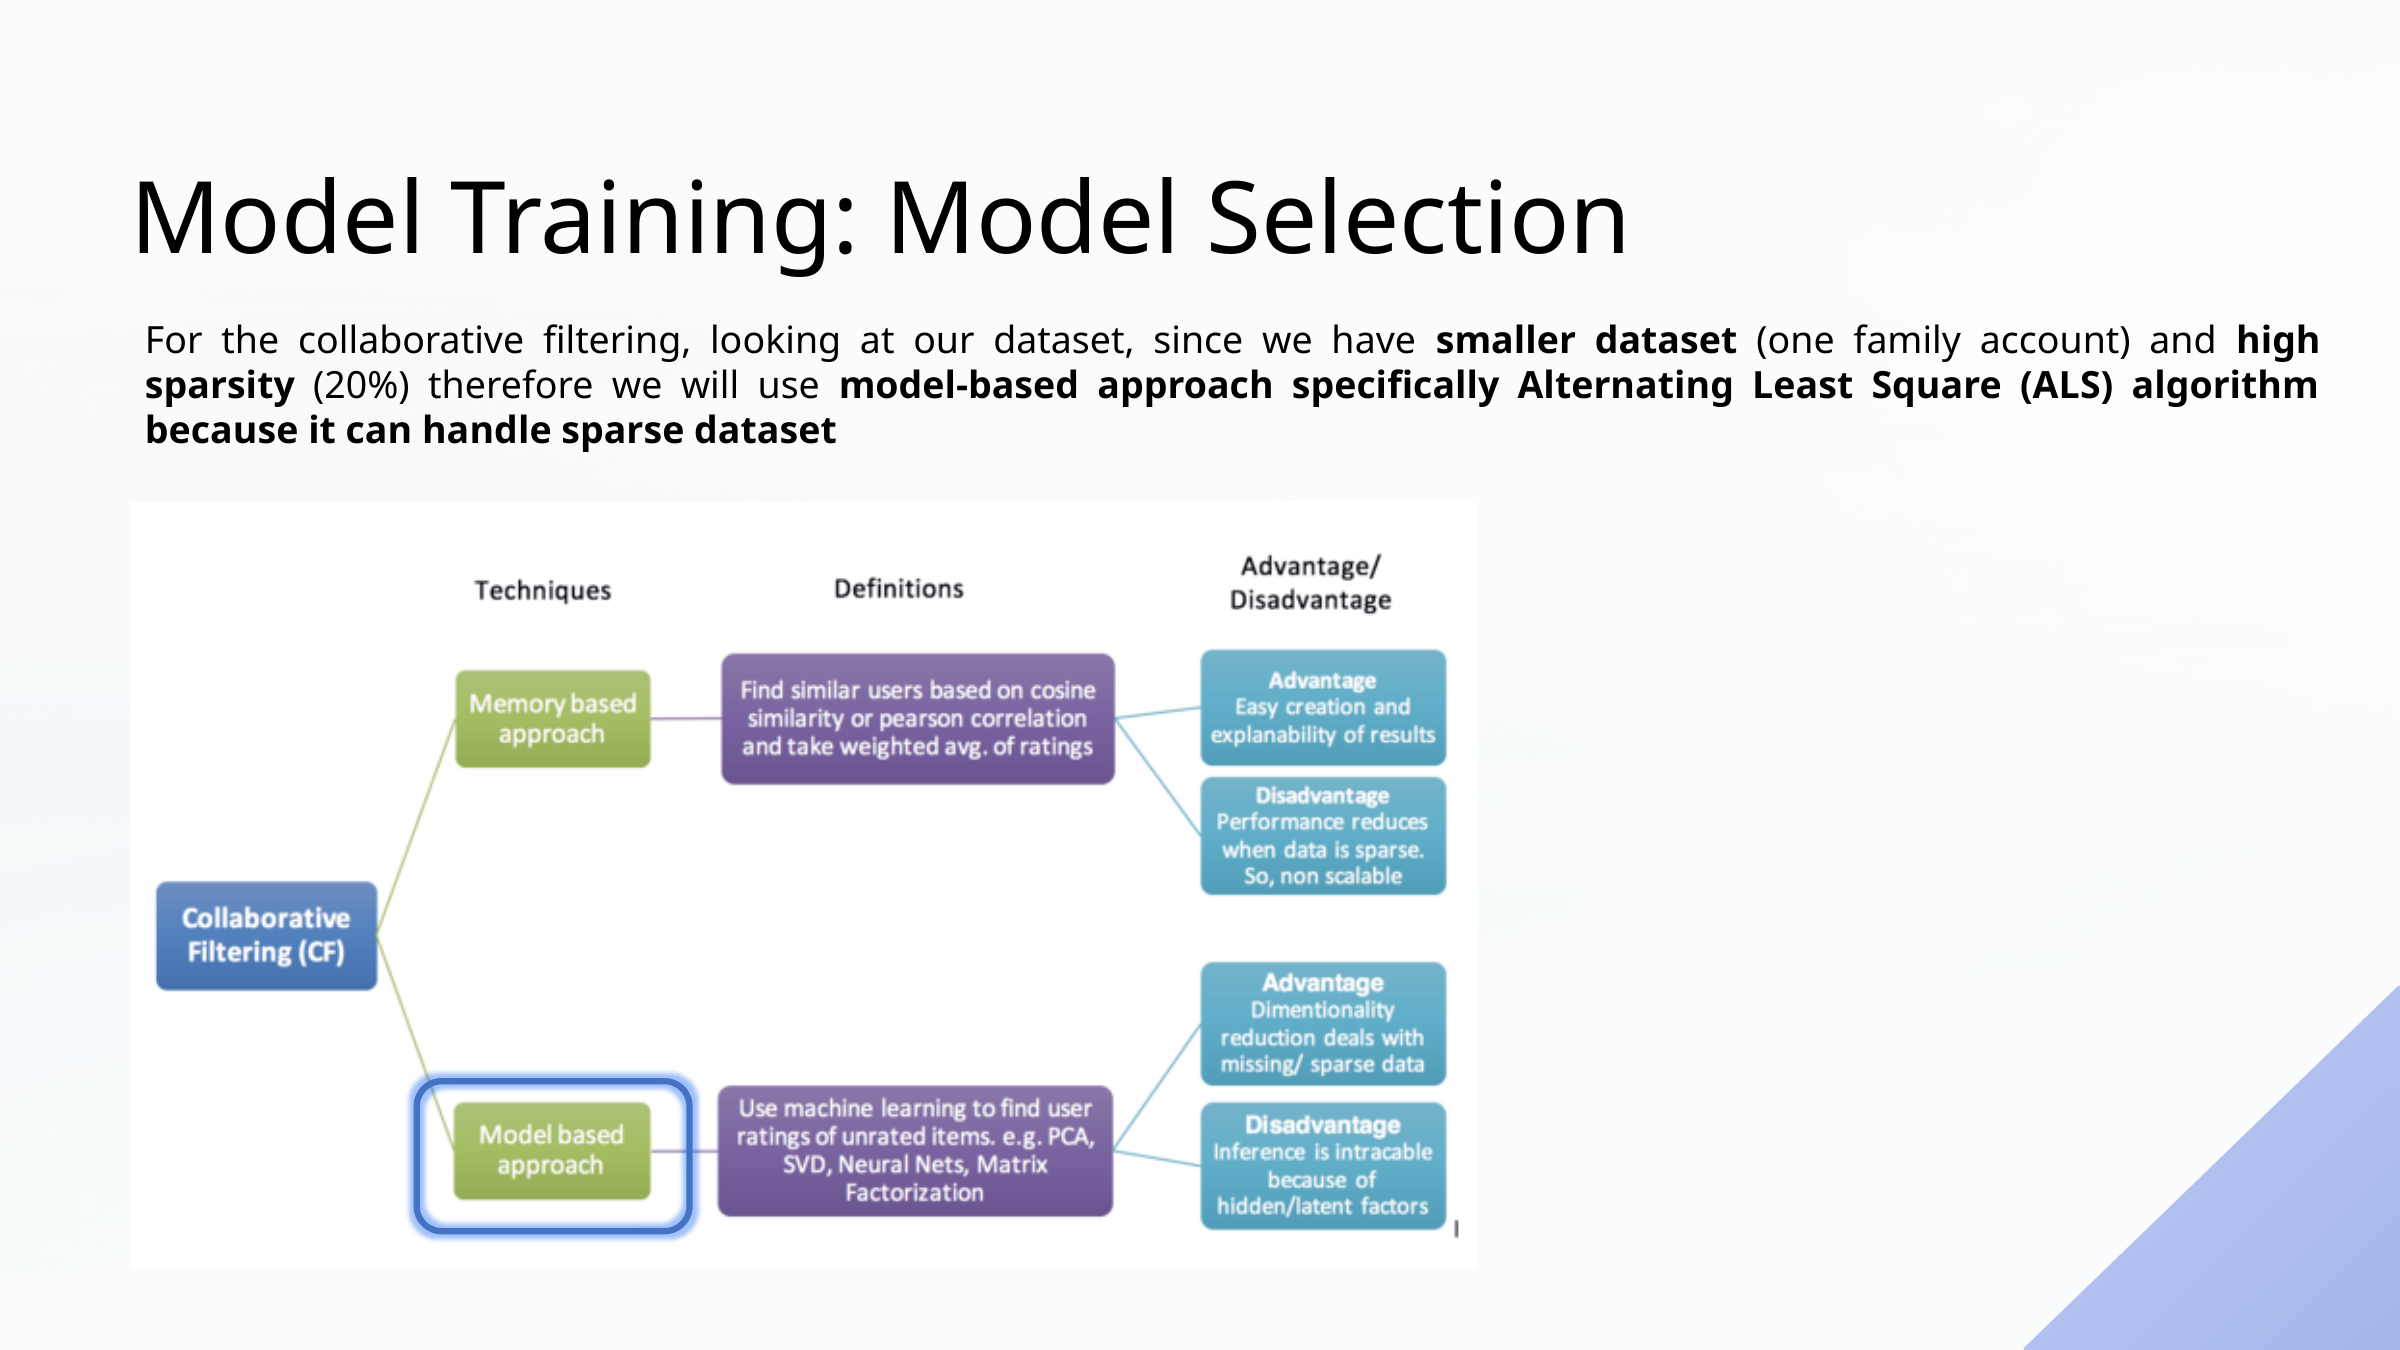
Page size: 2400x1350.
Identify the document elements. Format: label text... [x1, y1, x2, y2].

text_box Model Training: Model Selection [130, 151, 1926, 274]
text_box [2021, 983, 2400, 1350]
picture [130, 502, 1478, 1269]
text_box For the collaborative filtering, looking at our dataset, since we have smaller dataset (one family account) and high sparsity (20%) therefore we will use model-based approach specifically Alternating Least Square (ALS) algorithm because it can handle sparse dataset [130, 308, 2336, 458]
